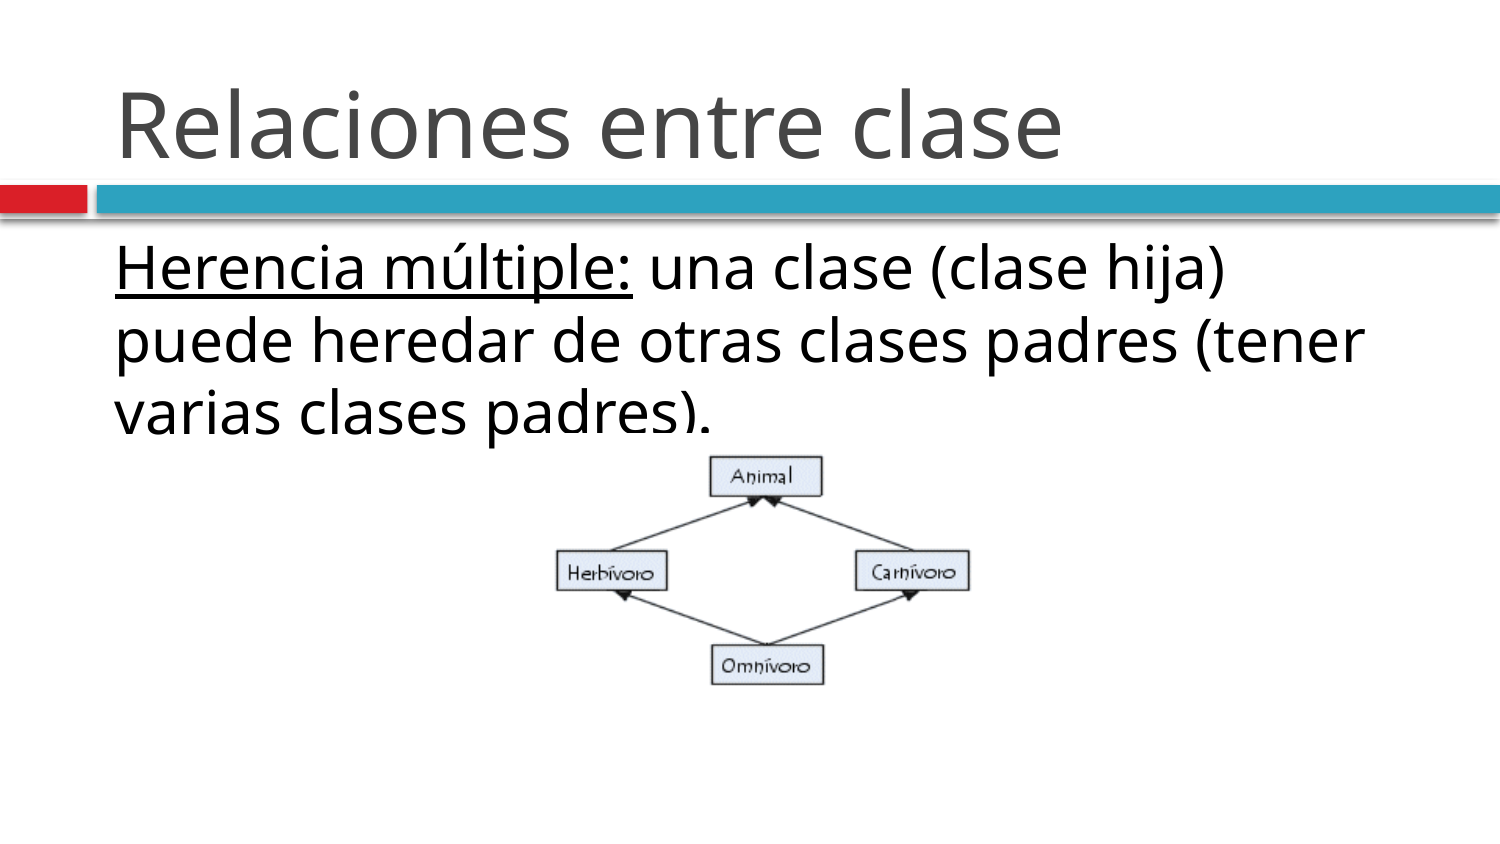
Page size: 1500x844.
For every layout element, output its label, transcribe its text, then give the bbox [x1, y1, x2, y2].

list Herencia múltiple: una clase (clase hija) puede heredar de otras clases padres (tener varias clases padres). [99, 221, 1412, 765]
picture [513, 433, 999, 702]
title Relaciones entre clase [99, 19, 1438, 185]
